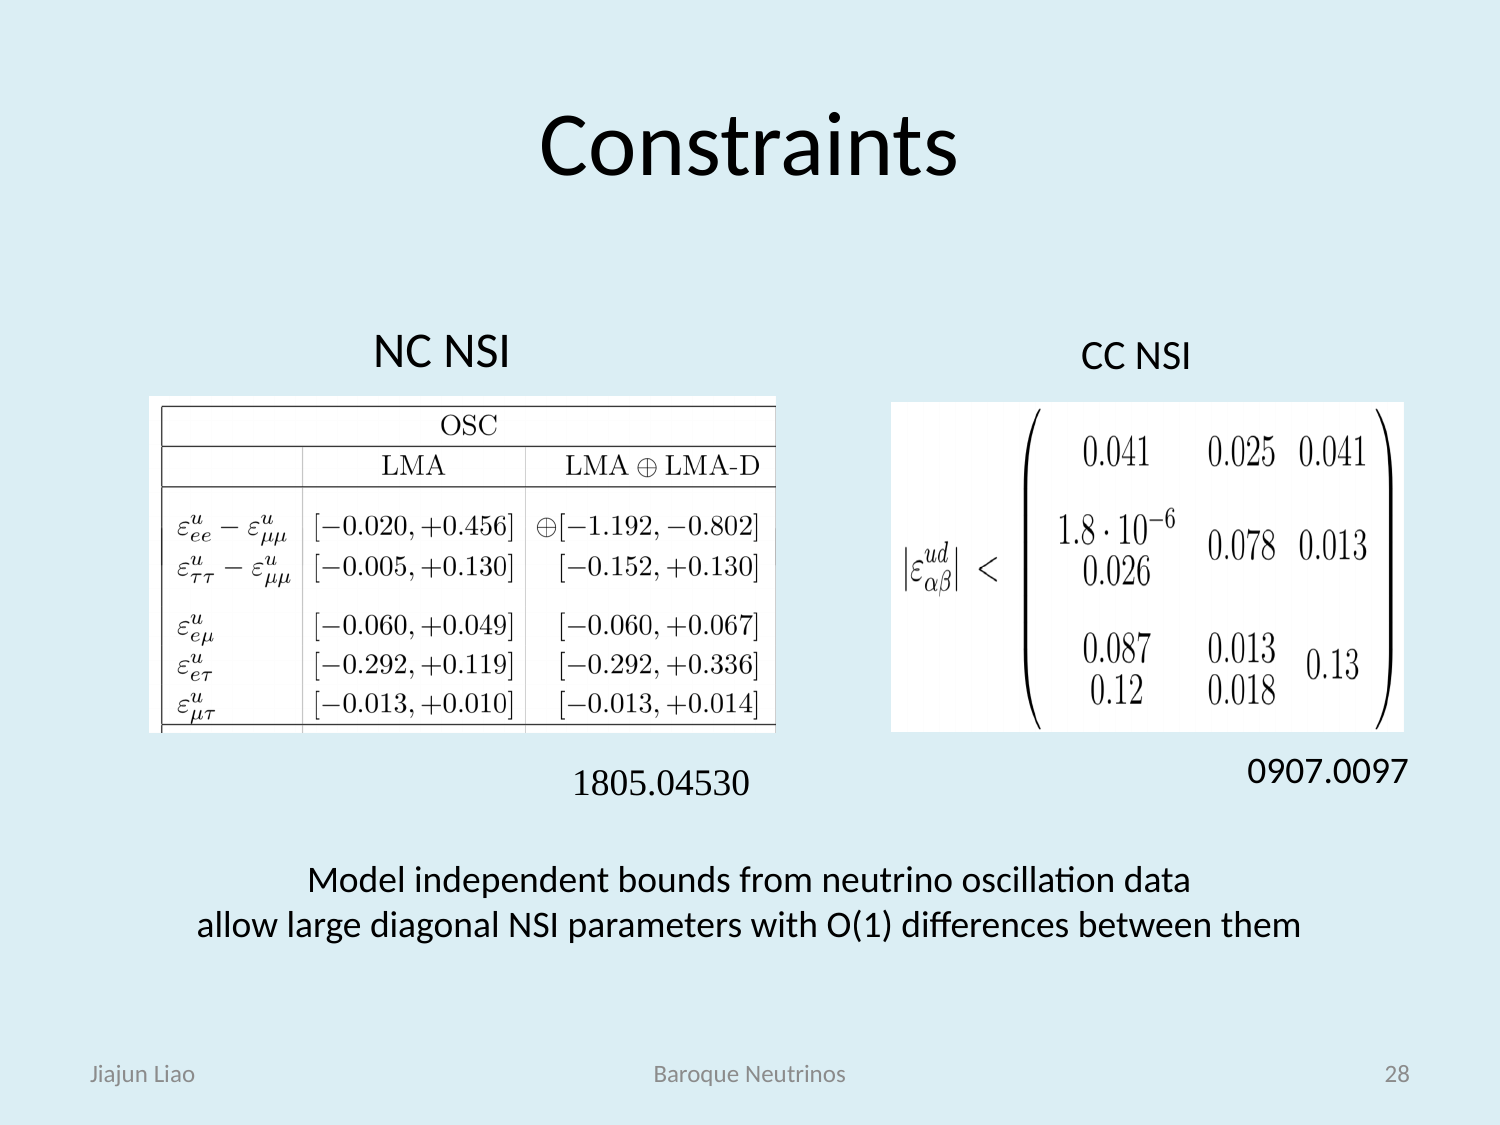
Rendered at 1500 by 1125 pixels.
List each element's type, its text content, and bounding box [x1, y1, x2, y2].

text_box 0907.0097 [1232, 738, 1424, 799]
text_box NC NSI [358, 310, 527, 386]
footer Baroque Neutrinos [512, 1042, 988, 1103]
slide_number Jiajun Liao [75, 1042, 425, 1103]
picture [891, 401, 1405, 732]
title Constraints [75, 45, 1425, 233]
slide_number 28 [1074, 1042, 1425, 1103]
picture [149, 396, 777, 733]
text_box Model independent bounds from neutrino oscillation data allow large diagonal NSI parameters with O(1) differences between them [181, 848, 1326, 998]
text_box CC NSI [1066, 320, 1207, 386]
text_box 1805.04530 [557, 751, 775, 811]
